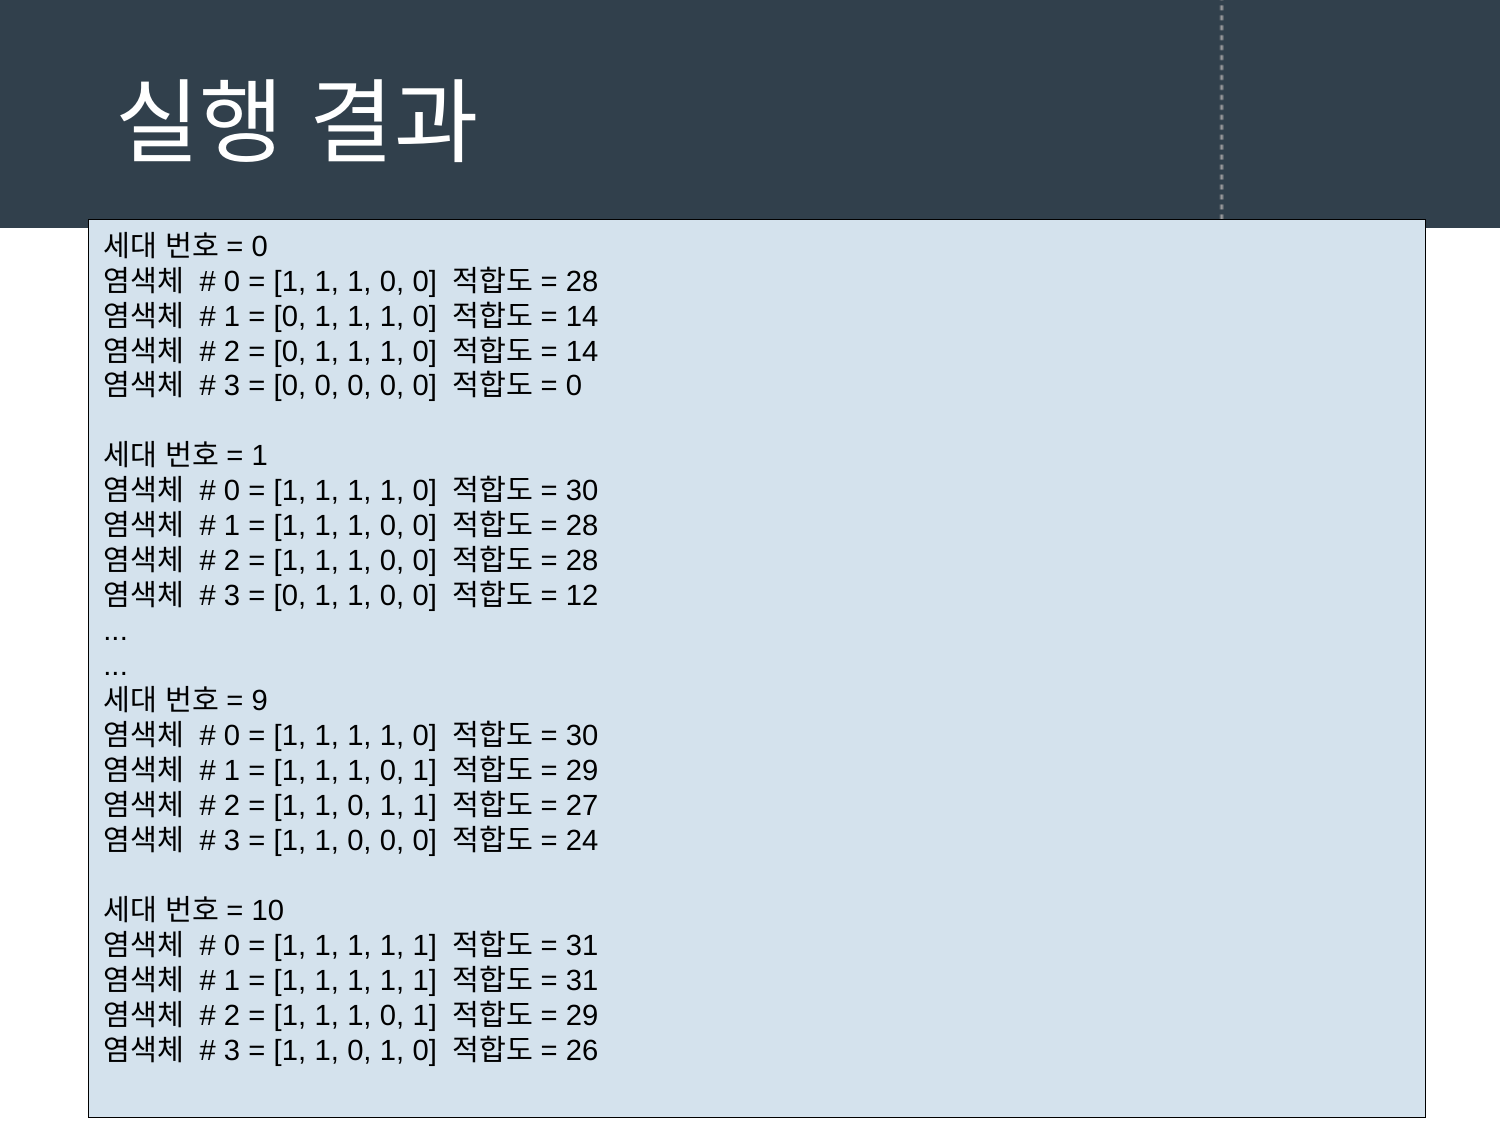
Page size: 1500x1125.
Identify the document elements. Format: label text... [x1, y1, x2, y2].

picture [0, 0, 1500, 228]
title 실행 결과 [100, 37, 1438, 200]
list 세대 번호= 0 염색체 # 0 = [1, 1, 1, 0, 0] 적합도= 28 염색체 # 1 = [0, 1, 1, 1, 0] 적합도= 14 염색체 # 2 = [0, 1, 1, 1, 0] 적합도= 14 염색체 # 3 = [0, 0, 0, 0, 0] 적합도= 0 세대 번호= 1 염색체 # 0 = [1, 1, 1, 1, 0] 적합도= 30 염색체 # 1 = [1, 1, 1, 0, 0] 적합도= 28 염색체 # 2 = [1, 1, 1, 0, 0] 적합도= 28 염색체 # 3 = [0, 1, 1, 0, 0] 적합도= 12 ... ... 세대 번호= 9 염색체 # 0 = [1, 1, 1, 1, 0] 적합도= 30 염색체 # 1 = [1, 1, 1, 0, 1] 적합도= 29 염색체 # 2 = [1, 1, 0, 1, 1] 적합도= 27 염색체 # 3 = [1, 1, 0, 0, 0] 적합도= 24 세대 번호= 10 염색체 # 0 = [1, 1, 1, 1, 1] 적합도= 31 염색체 # 1 = [1, 1, 1, 1, 1] 적합도= 31 염색체 # 2 = [1, 1, 1, 0, 1] 적합도= 29 염색체 # 3 = [1, 1, 0, 1, 0] 적합도= 26 [88, 219, 1426, 1118]
